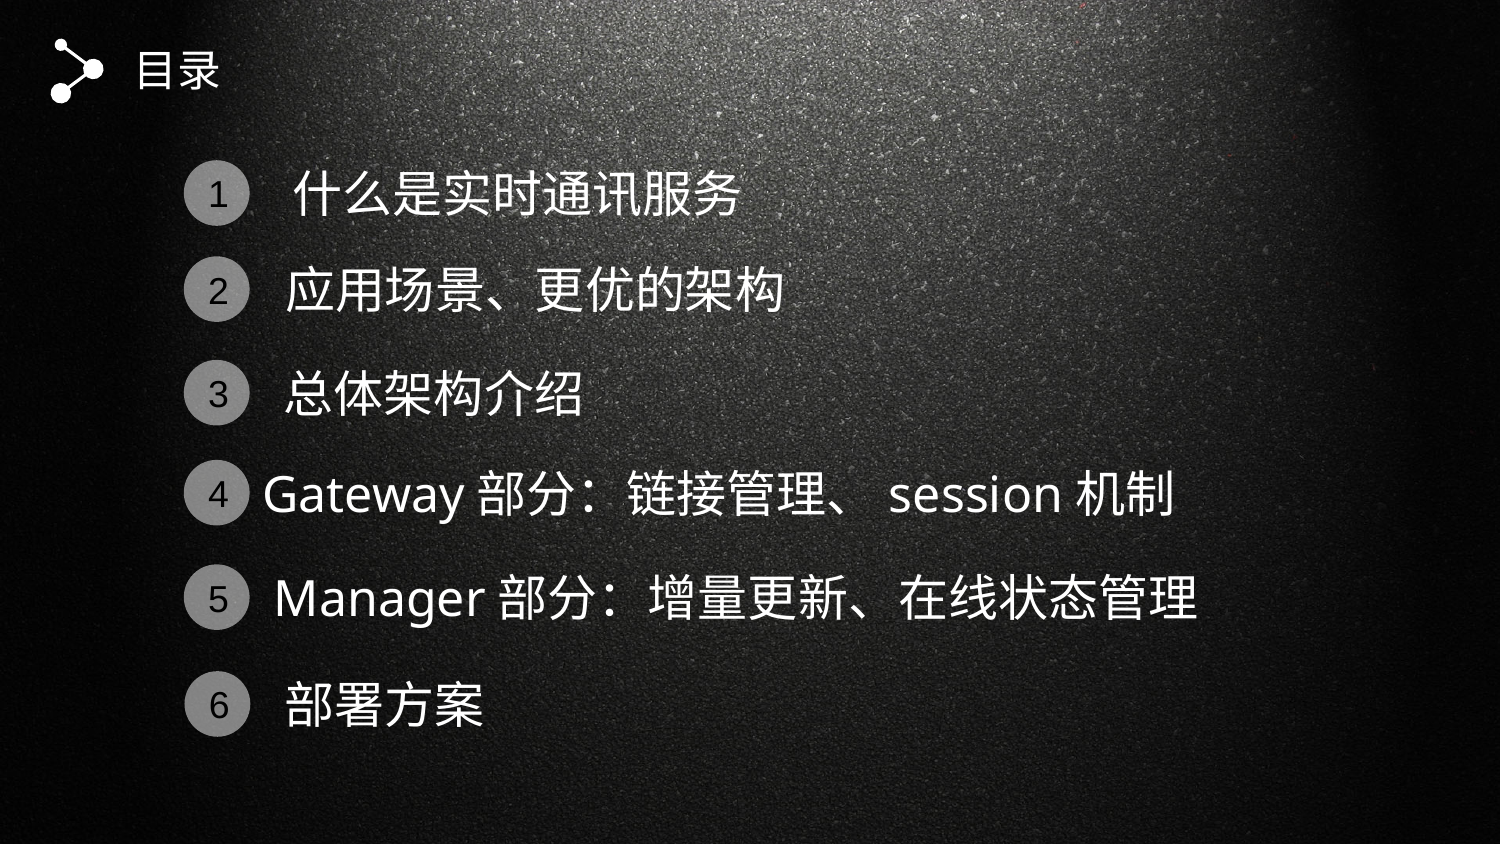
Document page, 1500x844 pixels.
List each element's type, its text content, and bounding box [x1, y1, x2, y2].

text_box 4 [183, 459, 250, 526]
text_box 应用场景、更优的架构 [273, 253, 797, 325]
text_box Gateway部分：链接管理、session机制 [250, 456, 1187, 528]
text_box 部署方案 [273, 667, 496, 740]
text_box 6 [184, 671, 251, 737]
text_box 总体架构介绍 [272, 356, 596, 428]
text_box 5 [183, 564, 250, 630]
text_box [60, 44, 94, 94]
text_box 2 [183, 256, 250, 322]
text_box 1 [183, 160, 250, 226]
text_box 什么是实时通讯服务 [281, 157, 754, 229]
text_box 3 [183, 359, 250, 426]
text_box Manager部分：增量更新、在线状态管理 [262, 561, 1210, 633]
text_box 目录 [122, 37, 233, 101]
picture [0, 0, 1500, 844]
